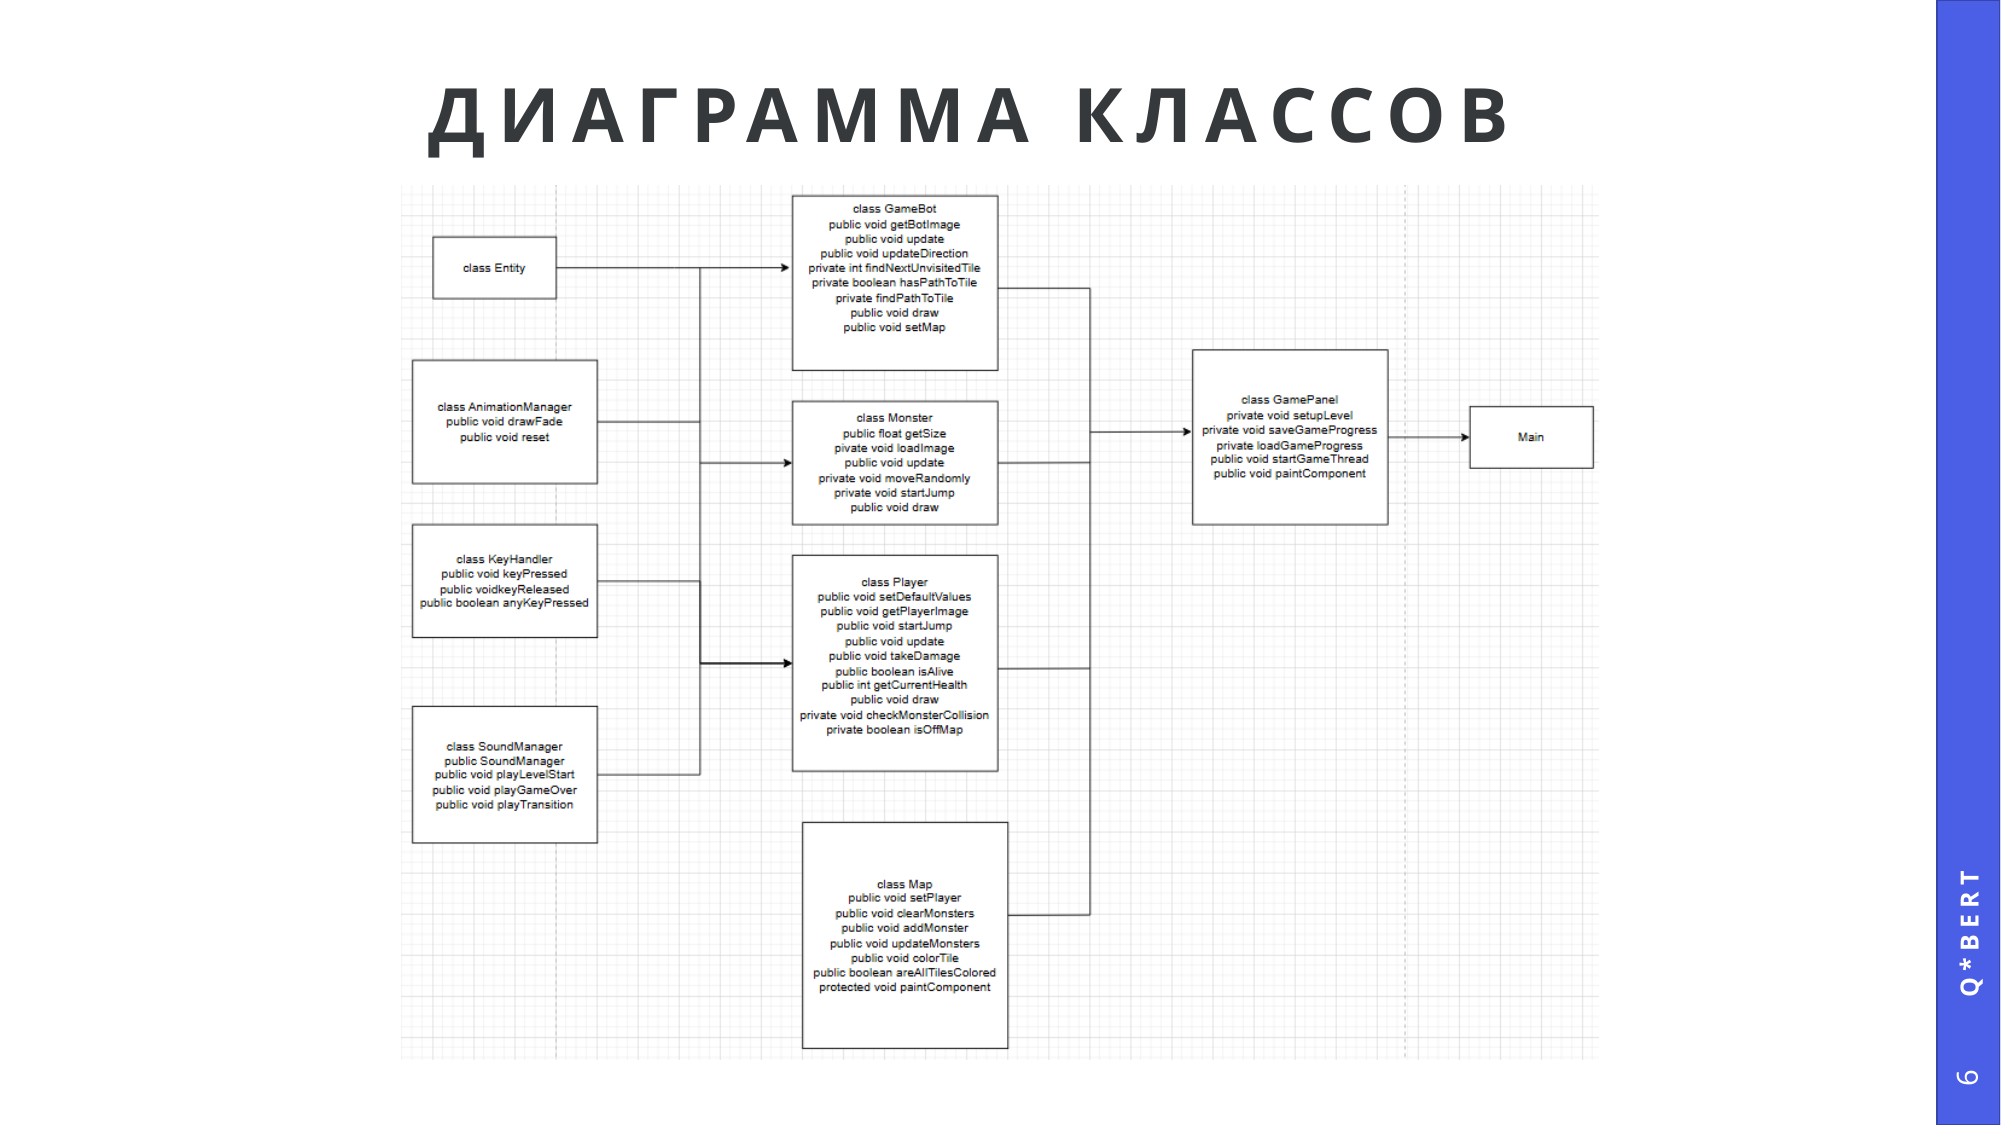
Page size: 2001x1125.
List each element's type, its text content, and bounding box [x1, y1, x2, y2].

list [401, 185, 1599, 1060]
slide_number 6 [1937, 1032, 2000, 1125]
title Диаграмма классов [139, 65, 1800, 172]
footer Q*bert [1937, 0, 2000, 1032]
